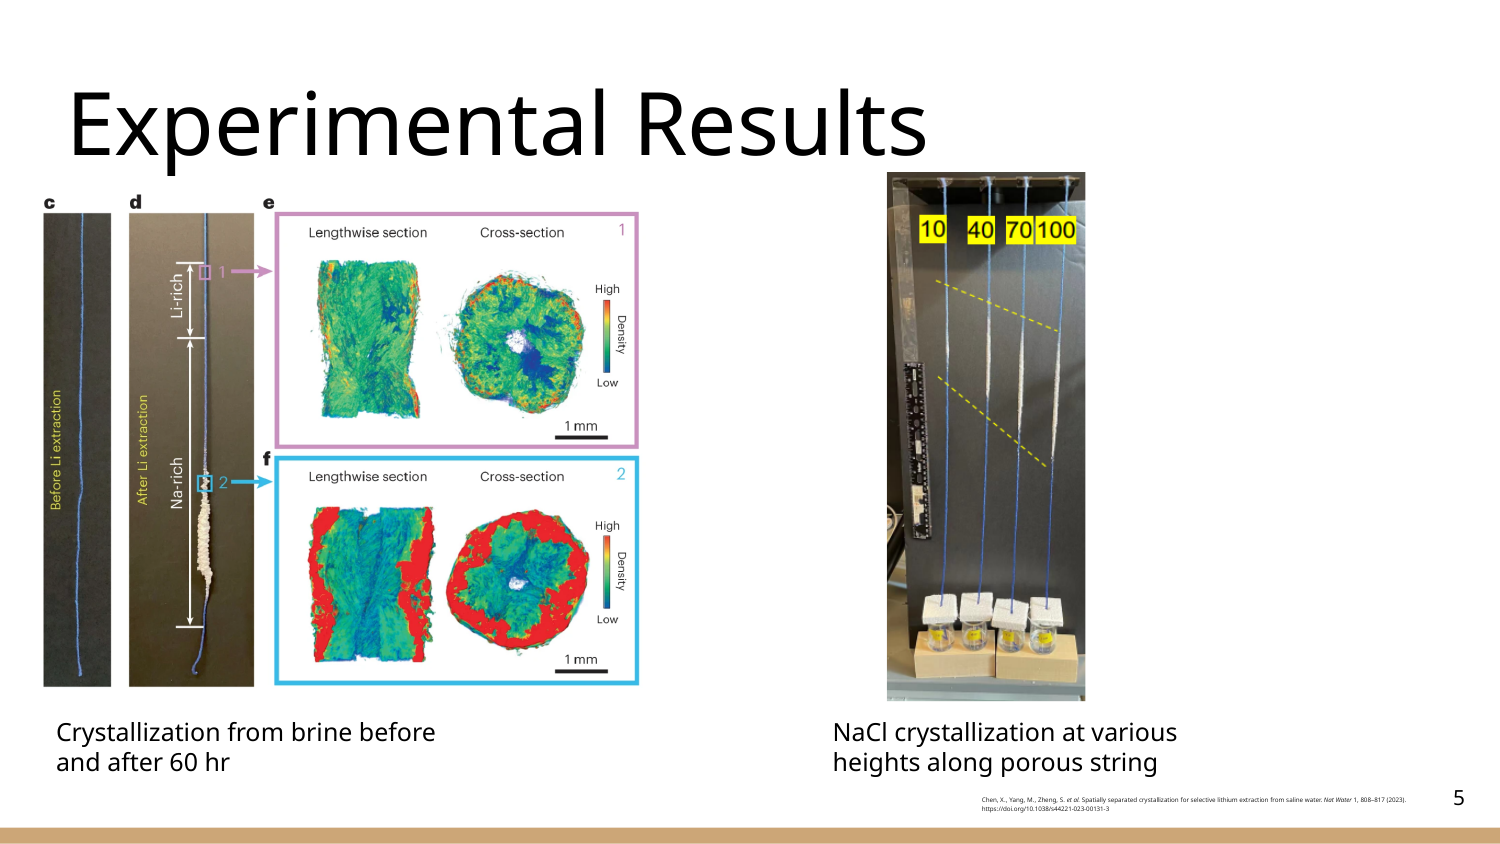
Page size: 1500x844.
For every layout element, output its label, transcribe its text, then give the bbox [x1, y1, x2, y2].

text_box Chen, X., Yang, M., Zheng, S. et al. Spatially separated crystallization for selective lithium extraction from saline water. Nat Water 1, 808–817 (2023). https://doi.org/10.1038/s44221-023-00131-3 [966, 786, 1460, 822]
picture [40, 192, 647, 689]
text_box NaCl crystallization at various heights along porous string [817, 701, 1240, 751]
slide_number 5 [1389, 764, 1480, 830]
title Experimental Results [51, 51, 1449, 189]
picture [886, 171, 1086, 703]
text_box Crystallization from brine before and after 60 hr [41, 701, 464, 751]
